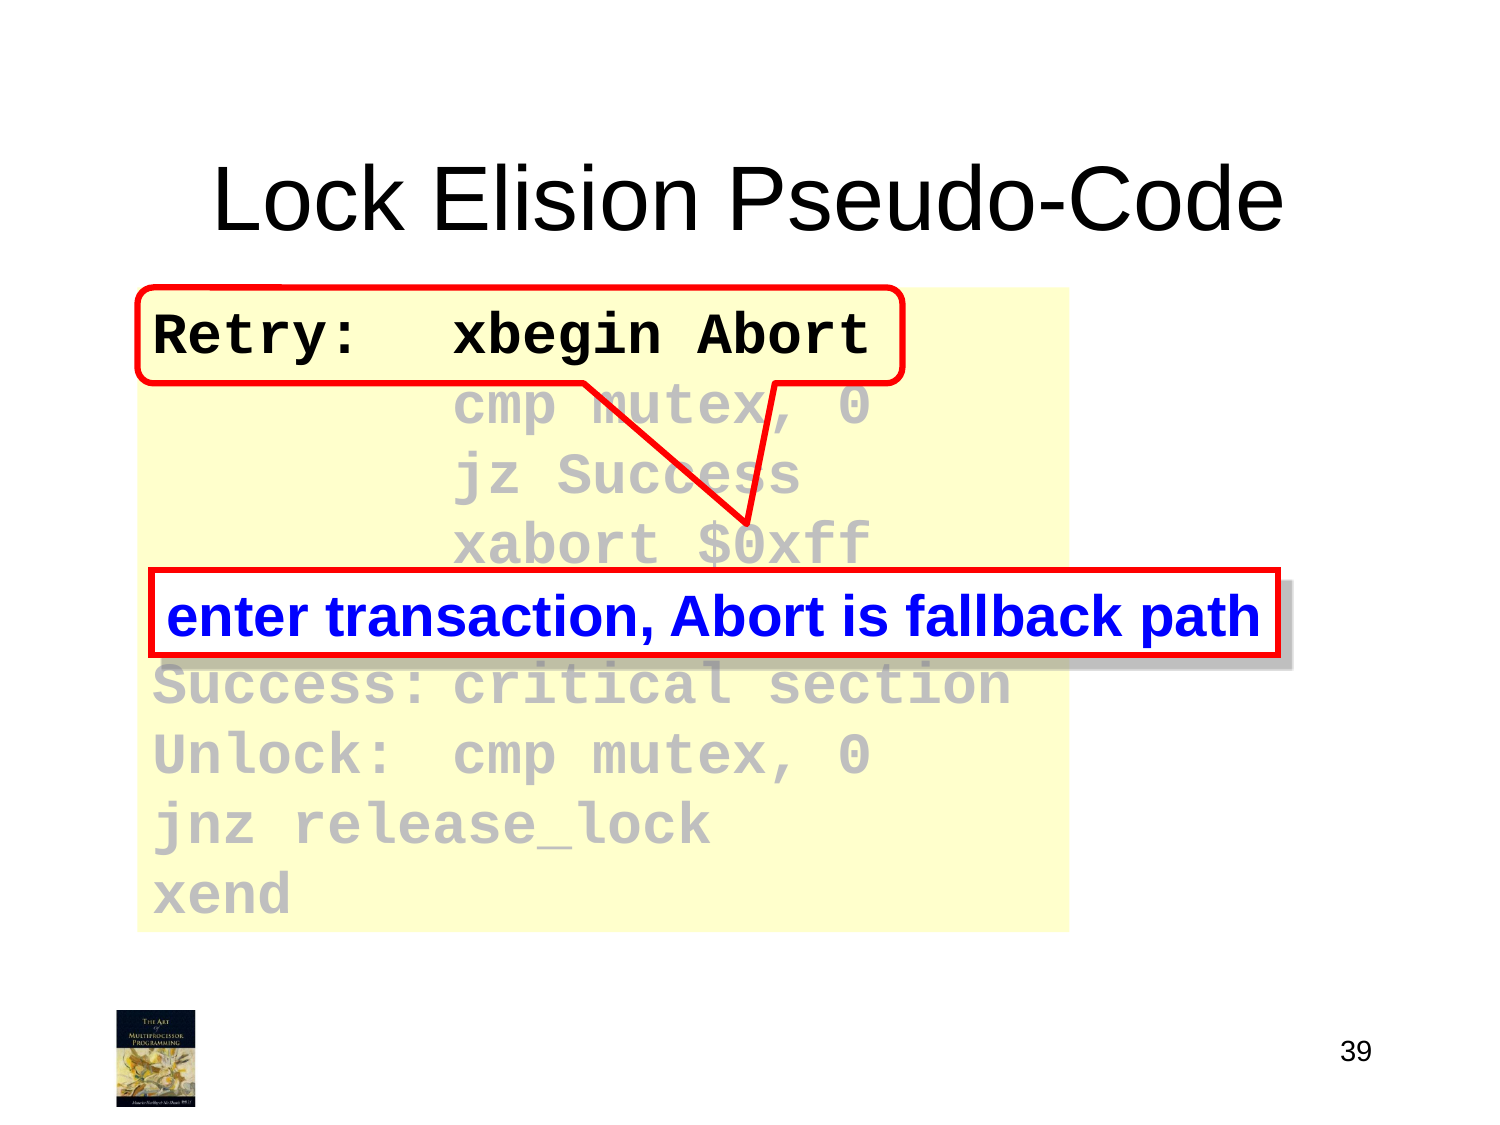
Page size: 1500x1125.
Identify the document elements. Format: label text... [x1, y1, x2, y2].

text_box enter transaction, Abort is fallback path [151, 570, 1279, 655]
text_box [137, 287, 903, 525]
text_box Retry: xbegin Abort cmp mutex, 0 jz Success xabort $0xff Abort: … Success: critical section Unlock: cmp mutex, 0 jnz release_lock xend [137, 287, 1070, 933]
slide_number 39 [1074, 1024, 1388, 1101]
picture [107, 1010, 204, 1107]
title Lock Elision Pseudo-Code [112, 99, 1388, 288]
